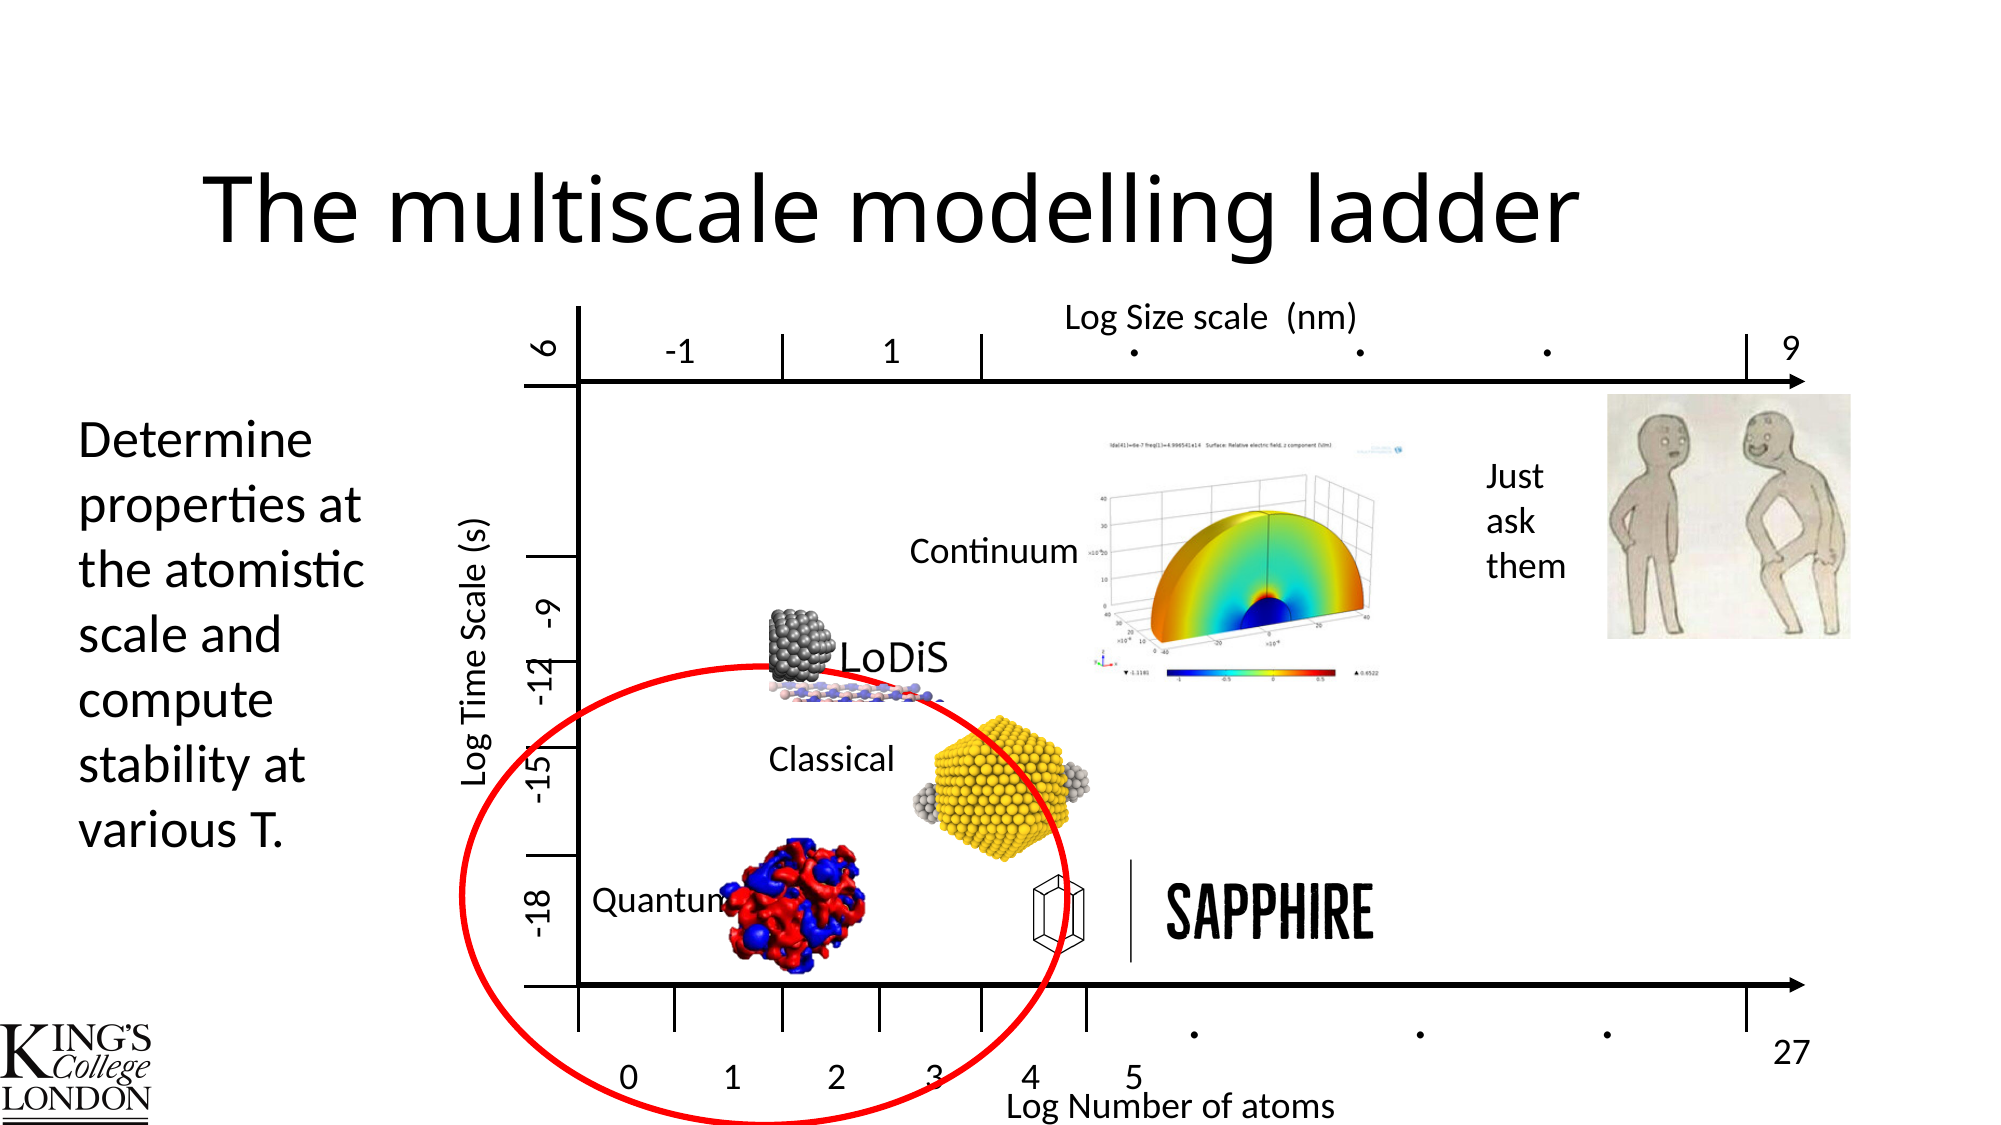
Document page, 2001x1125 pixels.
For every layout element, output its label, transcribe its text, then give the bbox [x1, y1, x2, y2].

picture [1019, 855, 1396, 971]
text_box Determine properties at the atomistic scale and compute stability at various T. [64, 396, 435, 866]
picture [769, 607, 949, 702]
picture [0, 1024, 152, 1125]
text_box The multiscale modelling ladder [187, 88, 1813, 337]
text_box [440, 277, 1862, 1125]
